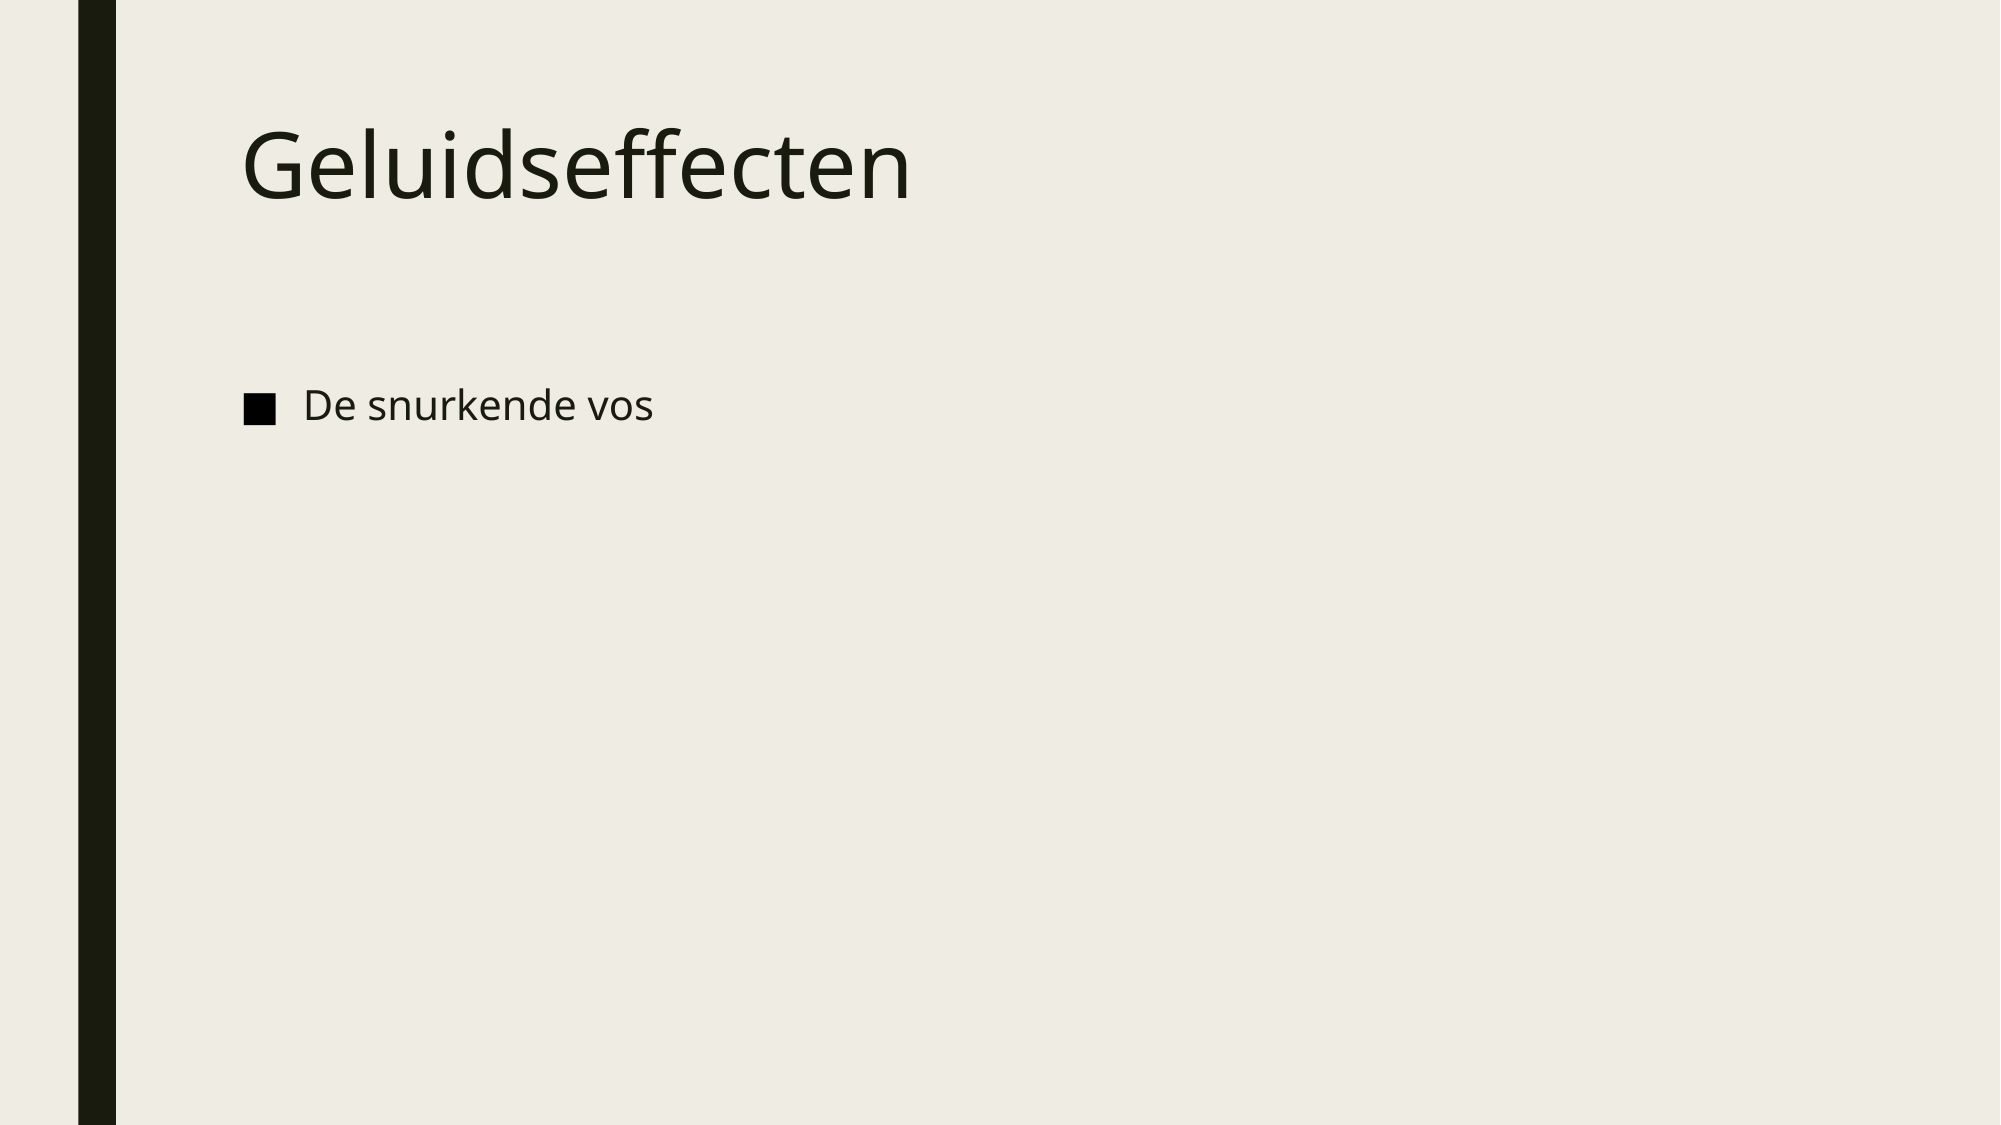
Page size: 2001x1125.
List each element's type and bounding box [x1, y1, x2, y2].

title [225, 112, 1800, 357]
list [225, 375, 1800, 963]
